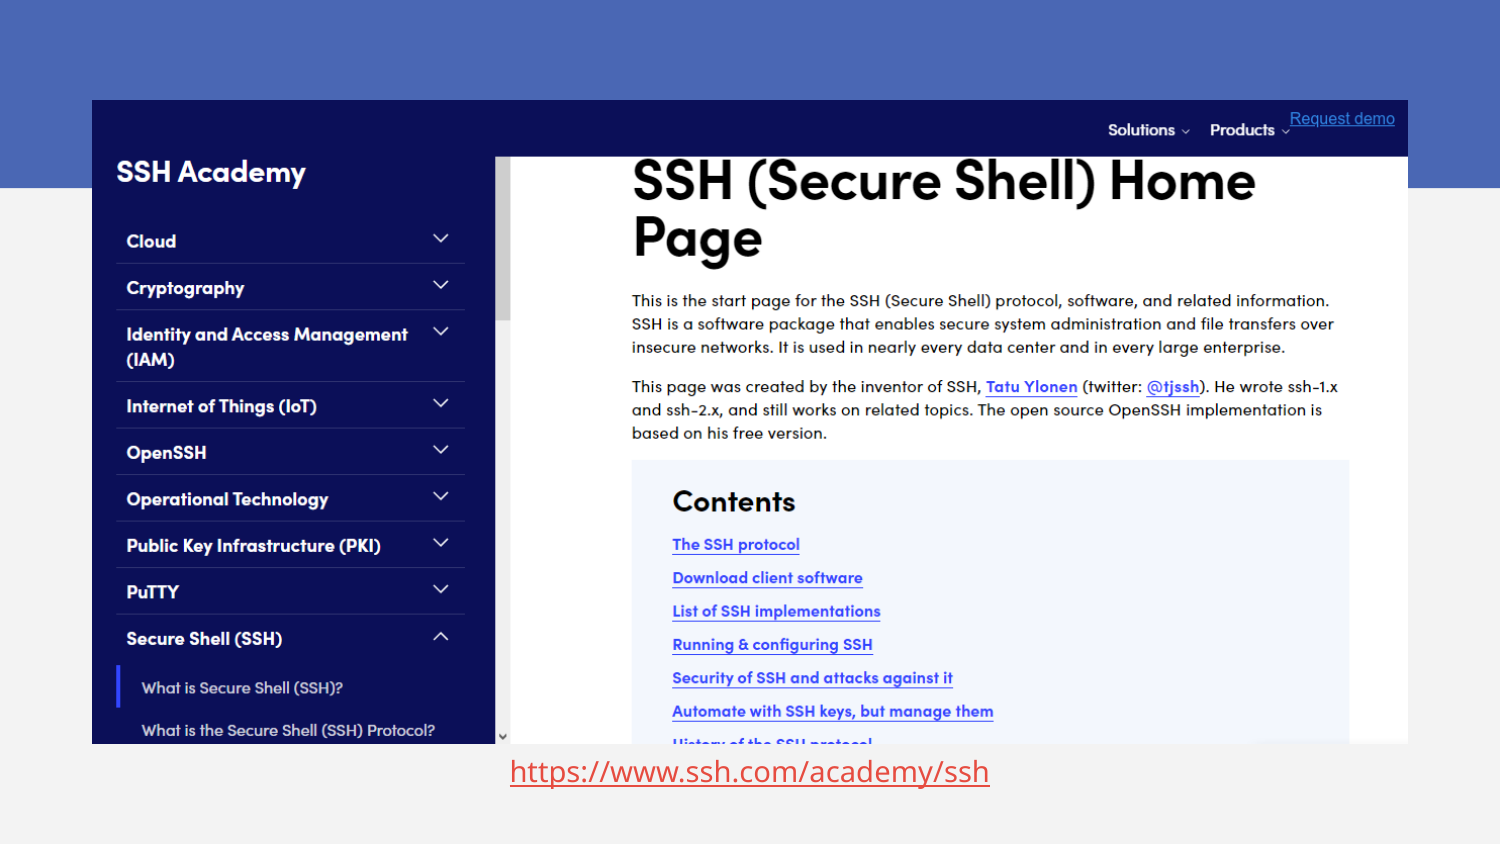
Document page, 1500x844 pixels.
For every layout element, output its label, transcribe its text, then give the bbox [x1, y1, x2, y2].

picture [92, 100, 1408, 744]
text_box https://www.ssh.com/academy/ssh [403, 752, 1097, 796]
